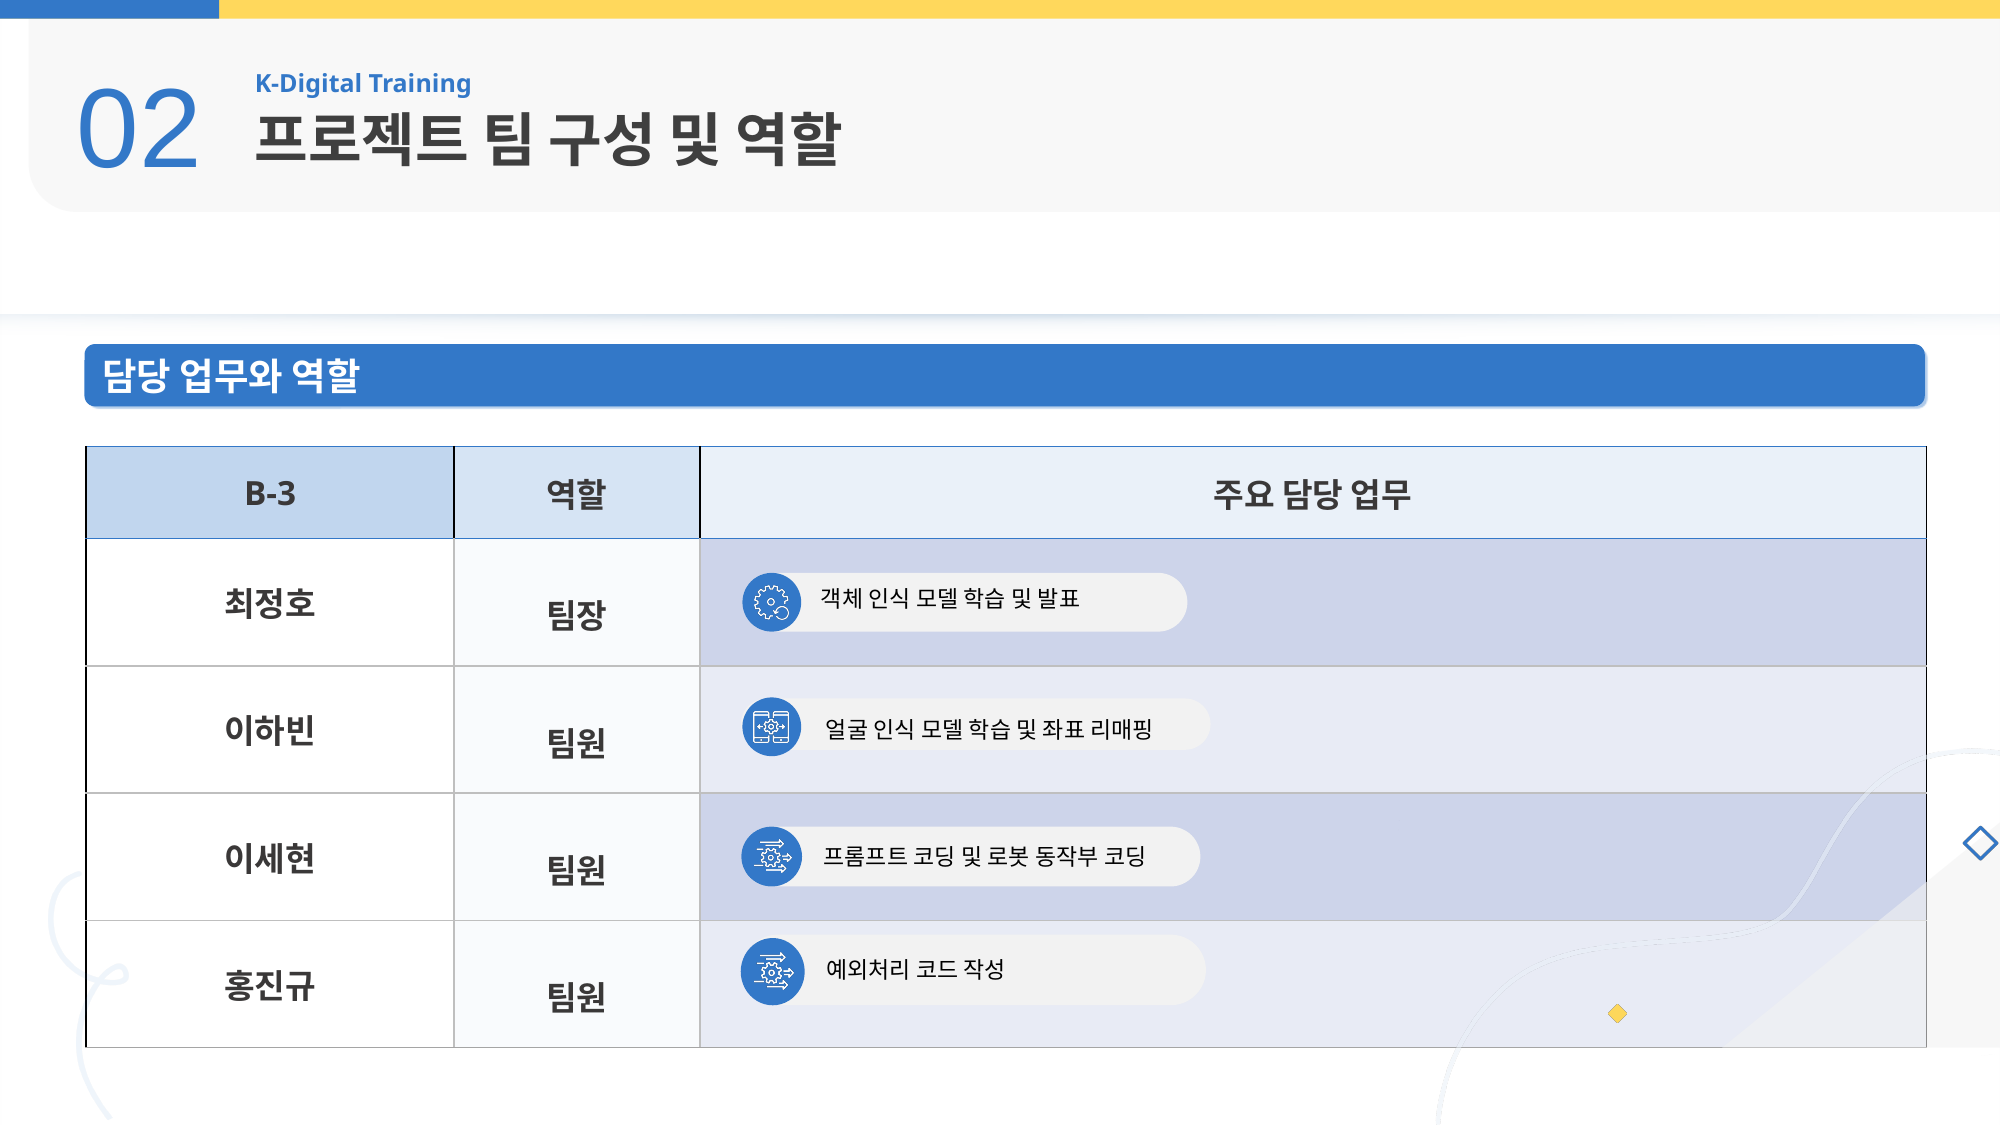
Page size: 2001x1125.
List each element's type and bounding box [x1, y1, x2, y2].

text_box [61, 54, 1038, 192]
text_box [741, 826, 1216, 887]
picture [0, 0, 2000, 1125]
text_box [740, 934, 1233, 1006]
text_box [742, 572, 1188, 632]
